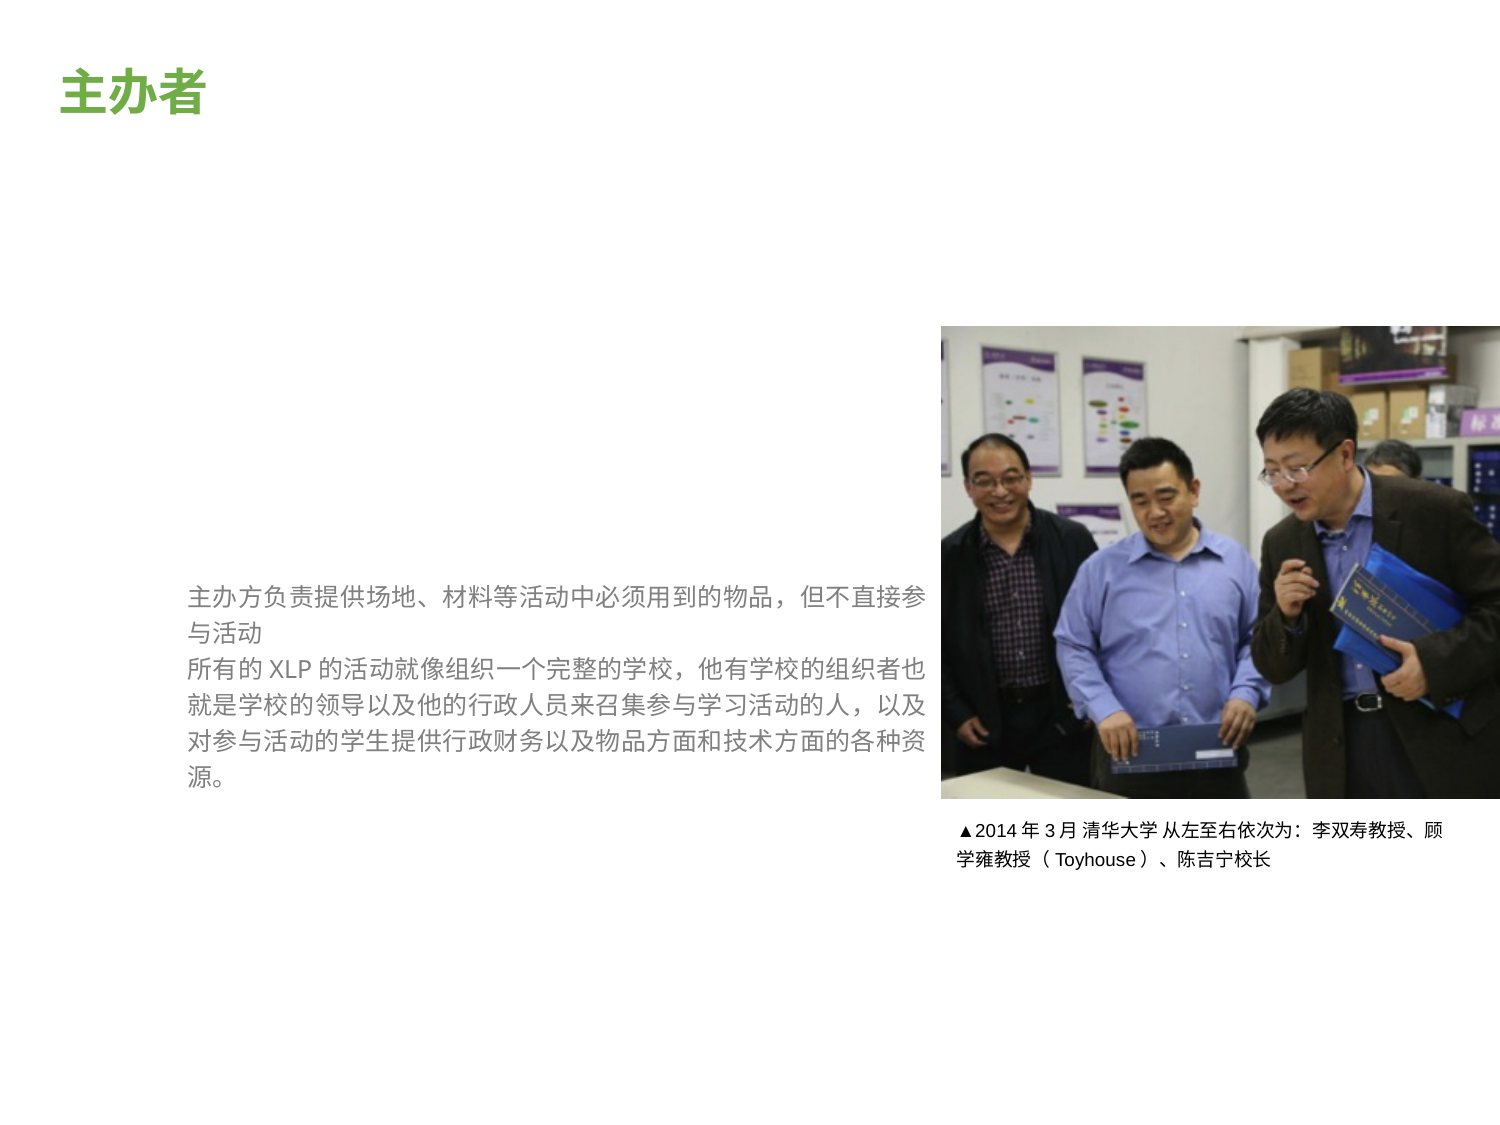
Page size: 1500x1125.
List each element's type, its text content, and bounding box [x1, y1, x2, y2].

title 主办者 [0, 35, 1500, 129]
list 主办方负责提供场地、材料等活动中必须用到的物品，但不直接参与活动 所有的XLP的活动就像组织一个完整的学校，他有学校的组织者也就是学校的领导以及他的行政人员来召集参与学习活动的人，以及对参与活动的学生提供行政财务以及物品方面和技术方面的各种资源。 [172, 204, 942, 799]
picture [941, 326, 1500, 799]
text_box ▲2014年3月 清华大学 从左至右依次为：李双寿教授、顾学雍教授（Toyhouse）、陈吉宁校长 [941, 804, 1473, 878]
